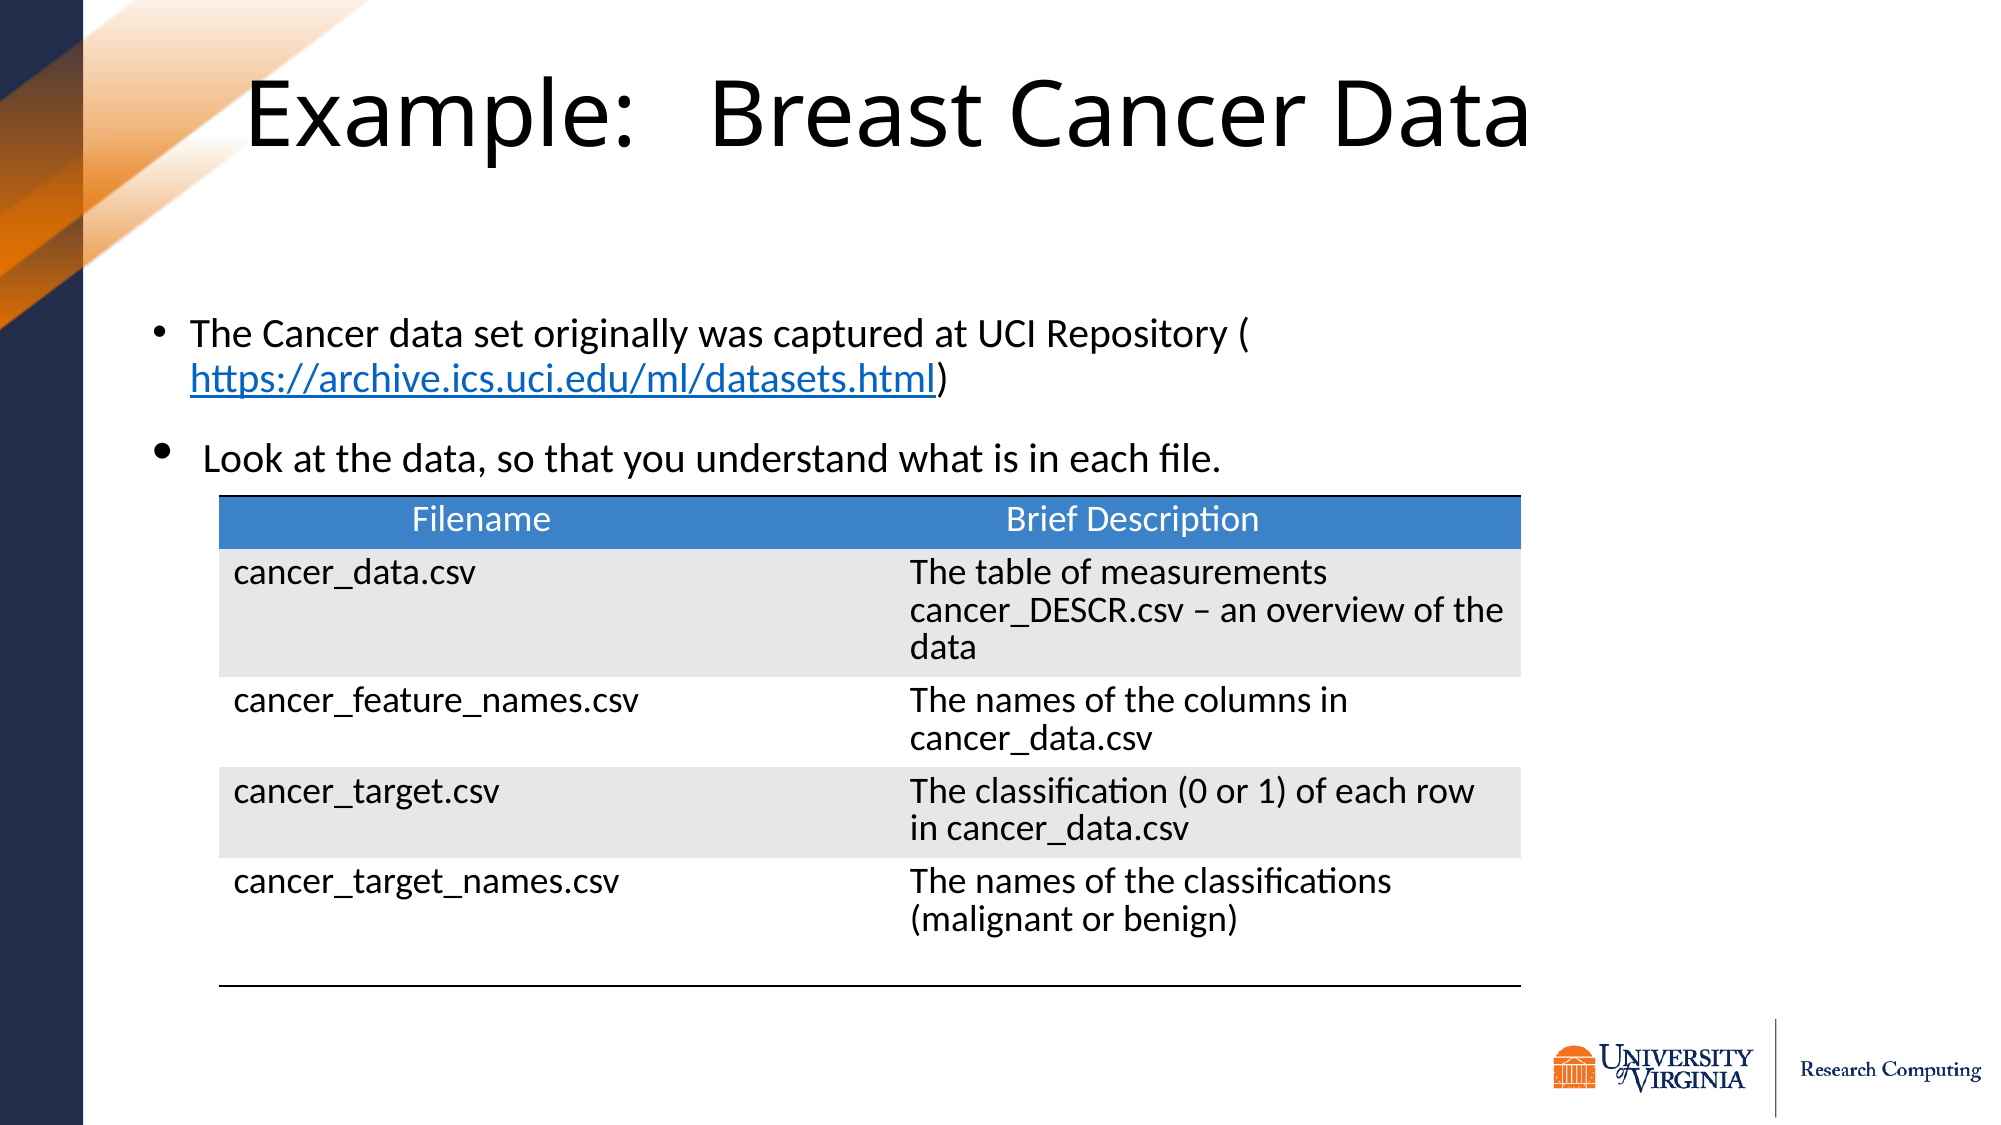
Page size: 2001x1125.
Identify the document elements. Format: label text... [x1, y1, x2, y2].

table_cell The names of the columns in cancer_data.csv [745, 677, 1521, 767]
table_cell The table of measurements cancer_DESCR.csv – an overview of the data [745, 549, 1521, 677]
table_cell The classification (0 or 1) of each row in cancer_data.csv [745, 767, 1521, 858]
table_header Filename [219, 497, 745, 549]
title Example: Breast Cancer Data [229, 59, 1805, 278]
picture [1543, 1010, 1995, 1124]
table_cell cancer_target.csv [219, 767, 745, 858]
table_cell The names of the classifications (malignant or benign) [745, 858, 1521, 985]
table_cell cancer_feature_names.csv [219, 677, 745, 767]
table_cell cancer_target_names.csv [219, 858, 745, 985]
table_header Brief Description [745, 497, 1521, 549]
picture [0, 0, 378, 338]
list The Cancer data set originally was captured at UCI Repository (https://archive.ics.uci.edu/ml/datasets.html) Look at the data, so that you understand what is in each file. [137, 303, 1863, 1050]
table_cell cancer_data.csv [219, 549, 745, 677]
